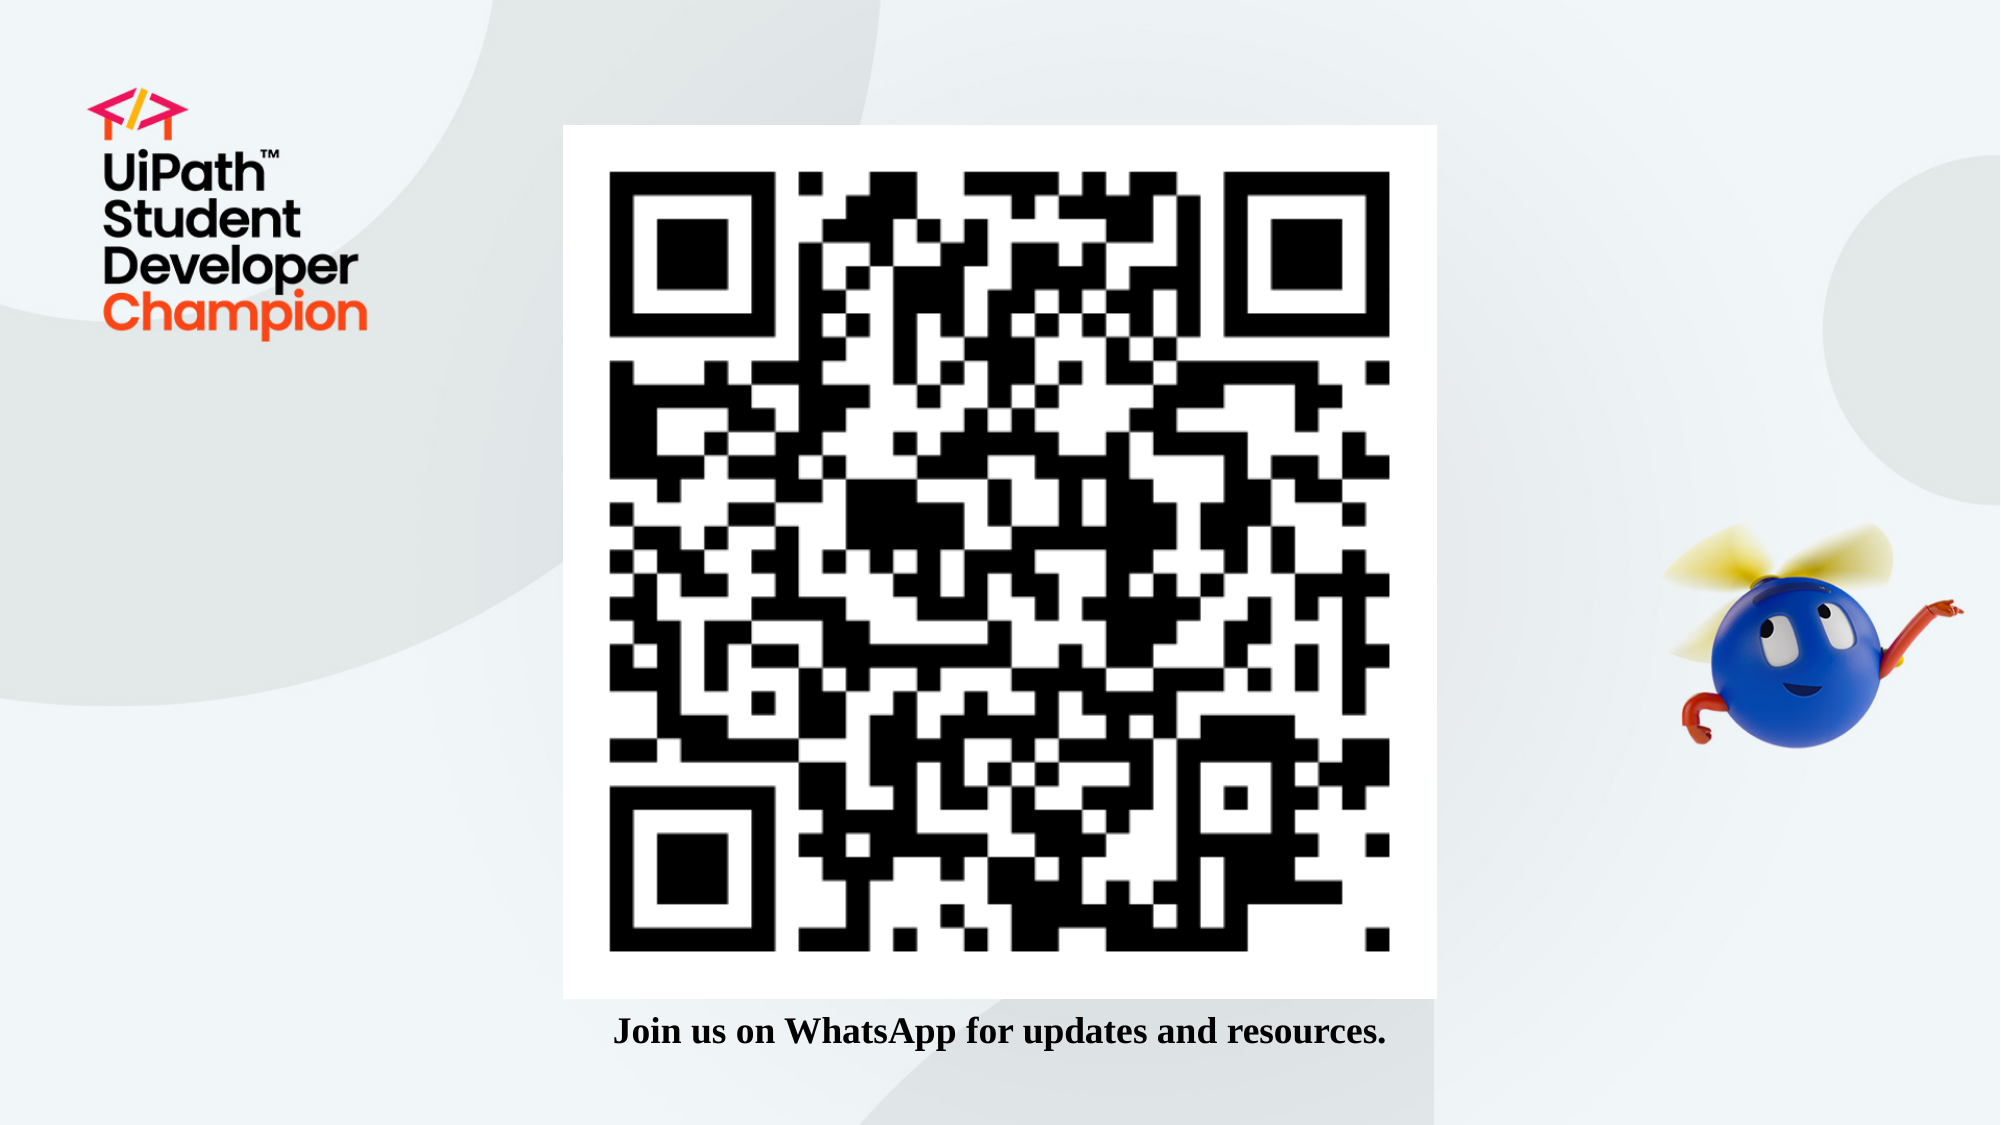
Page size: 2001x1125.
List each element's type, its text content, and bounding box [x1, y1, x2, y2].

text_box Join us on WhatsApp for updates and resources. [584, 1000, 1416, 1059]
picture [0, 0, 2001, 1125]
